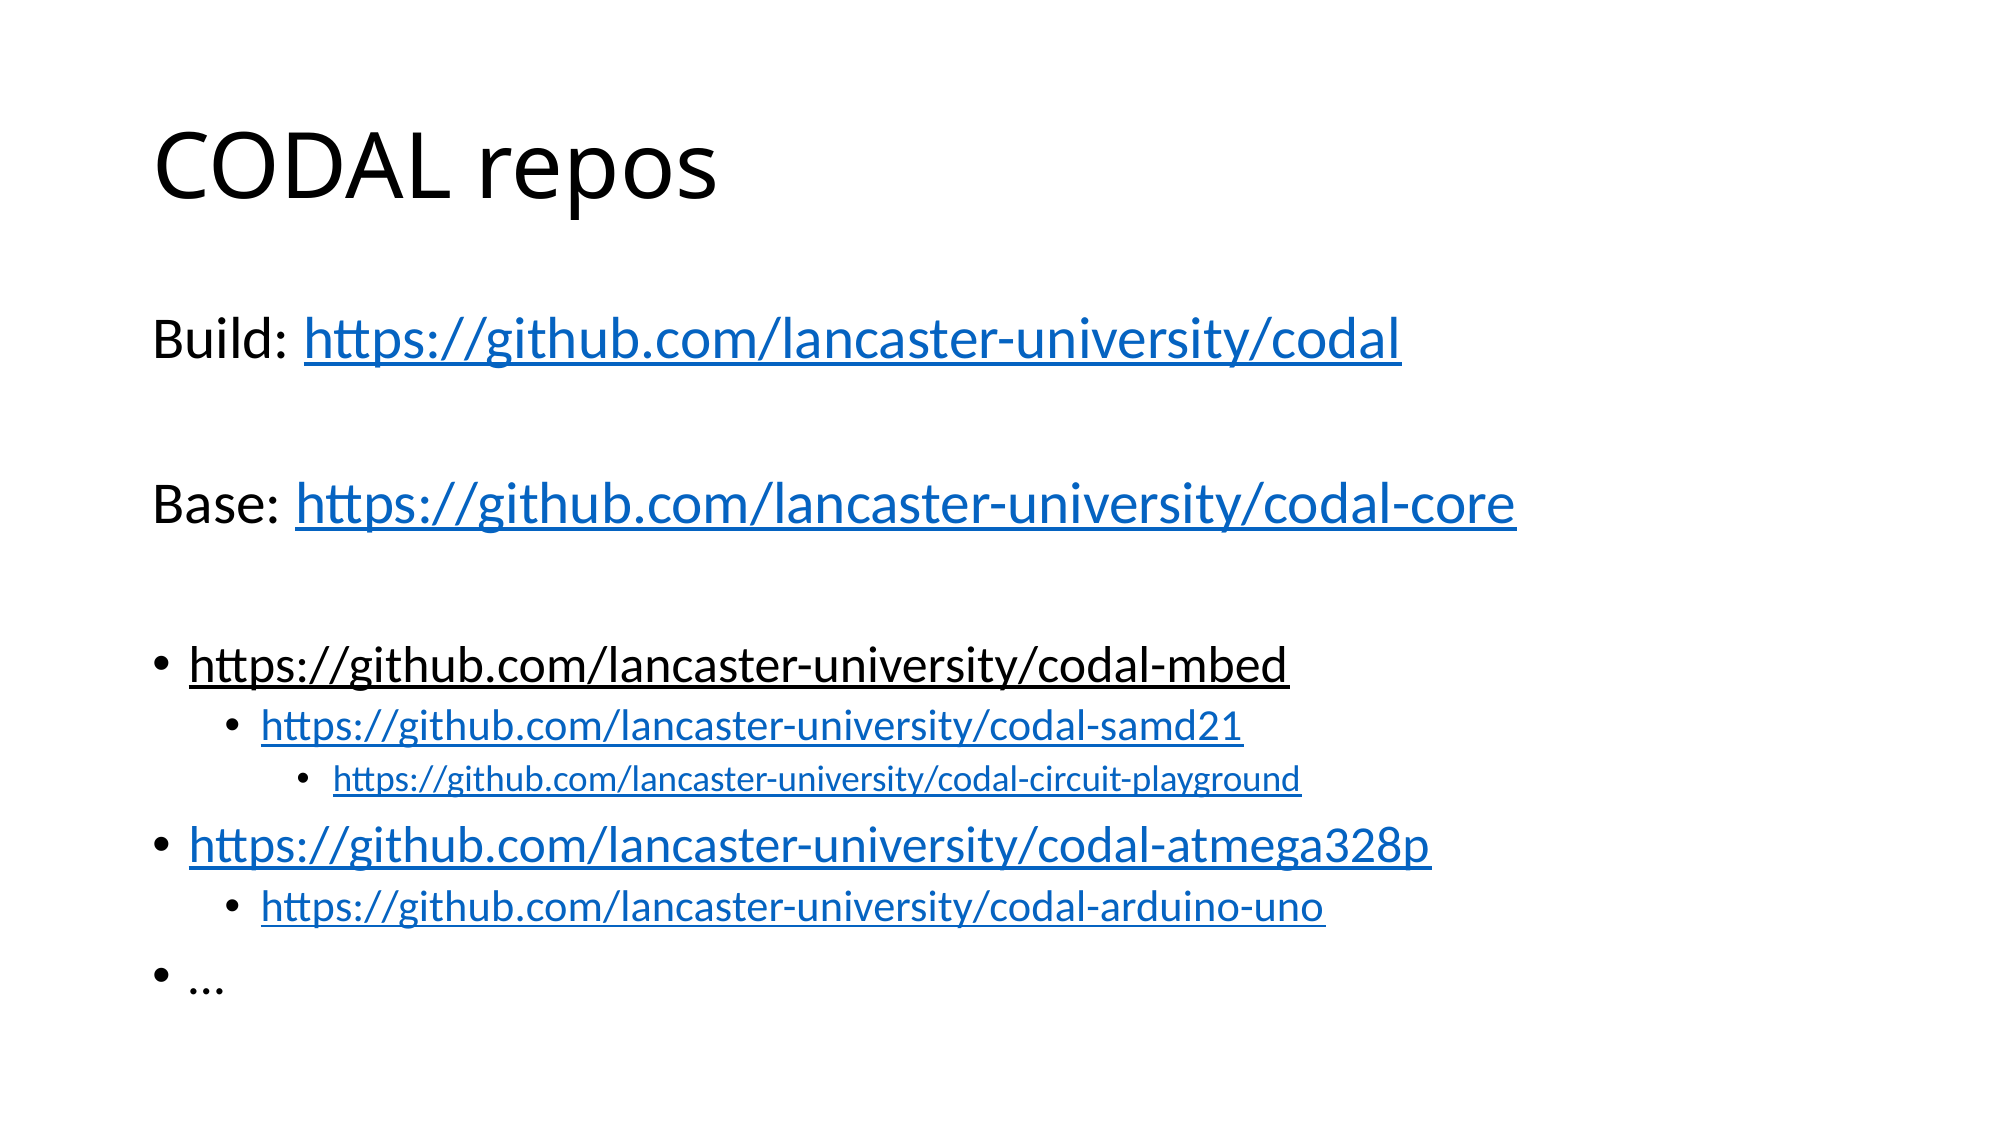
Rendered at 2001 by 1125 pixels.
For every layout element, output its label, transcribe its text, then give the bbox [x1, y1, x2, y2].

title CODAL repos [137, 59, 1863, 278]
list Build: https://github.com/lancaster-university/codal Base: https://github.com/lancaster-university/codal-core https://github.com/lancaster-university/codal-mbed https://github.com/lancaster-university/codal-samd21 https://github.com/lancaster-university/codal-circuit-playground https://github.com/lancaster-university/codal-atmega328p https://github.com/lancaster-university/codal-arduino-uno … [137, 299, 1863, 1014]
